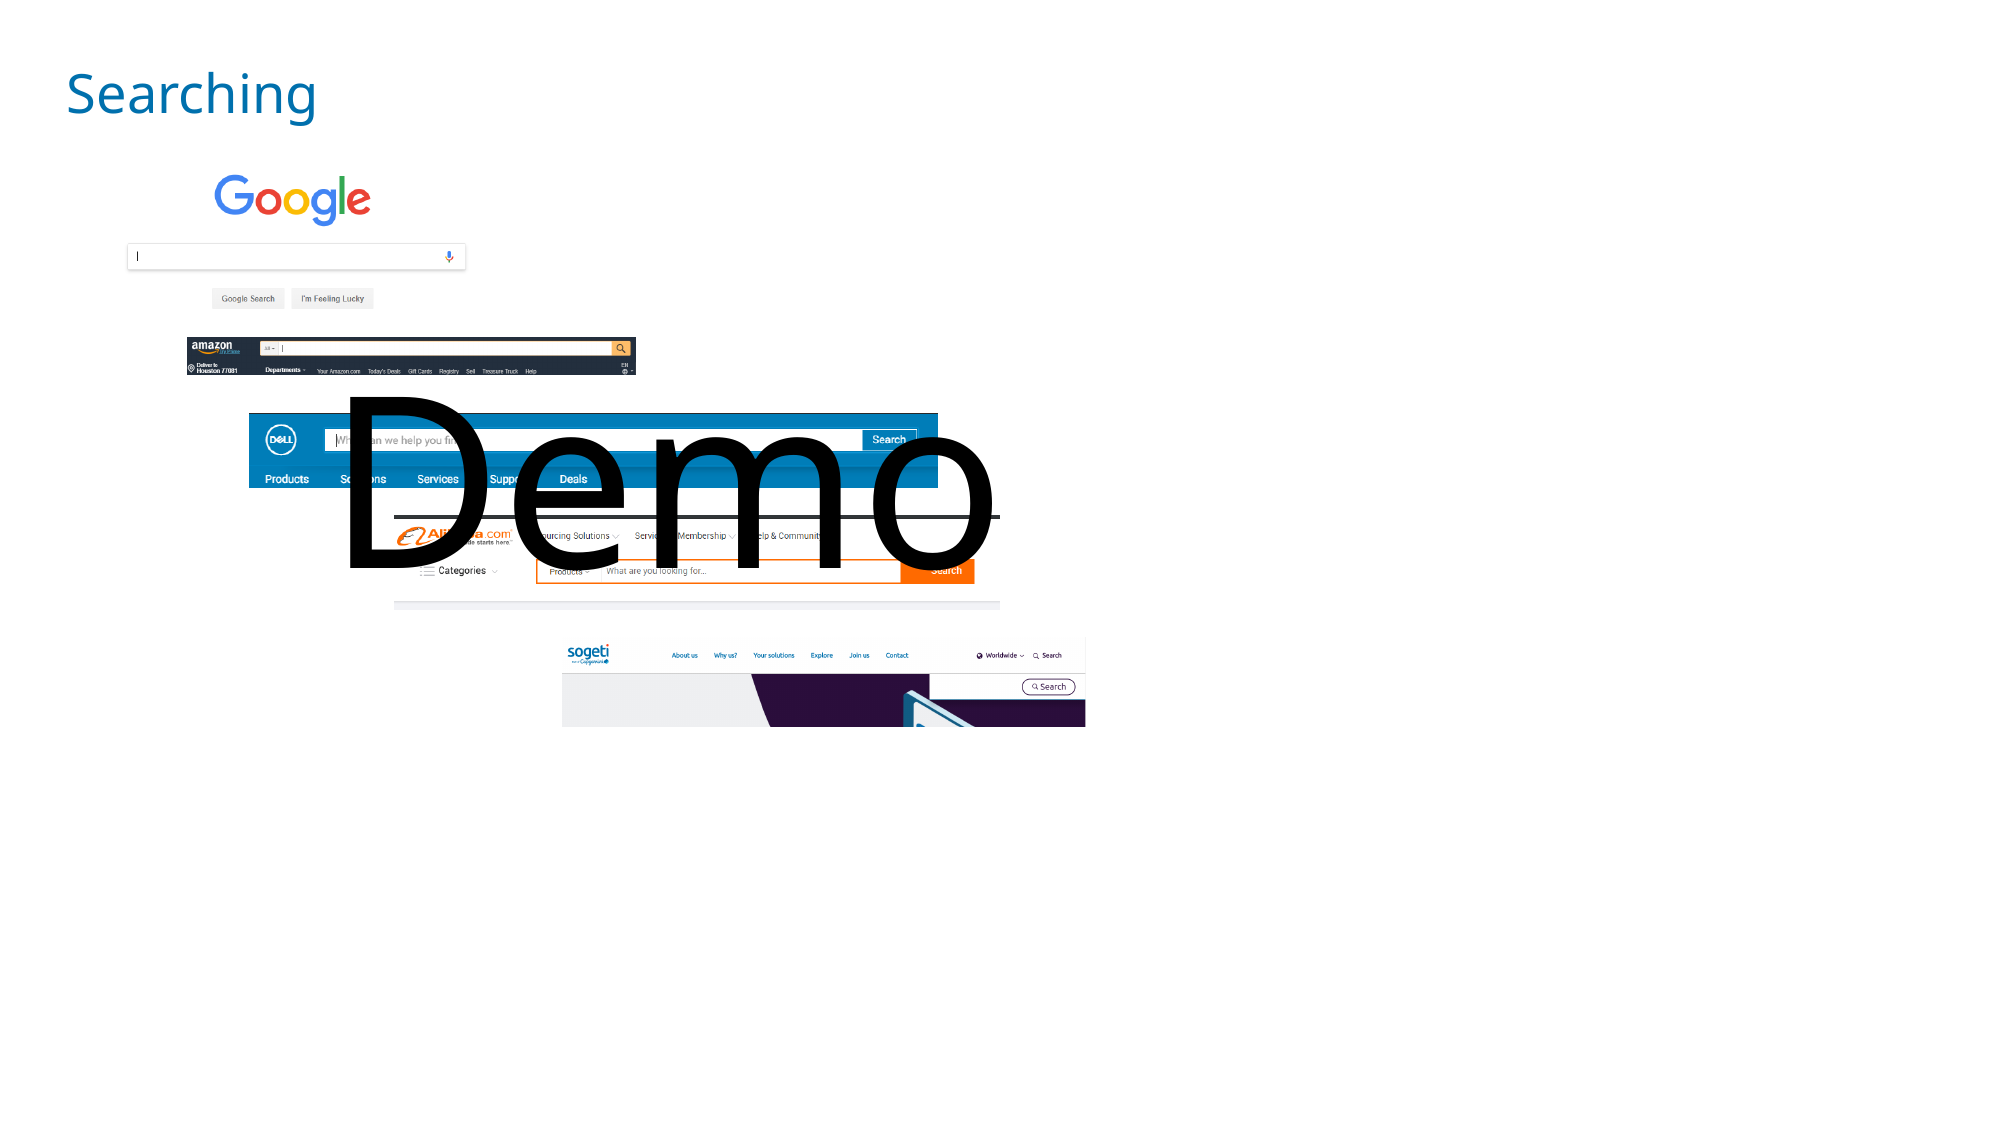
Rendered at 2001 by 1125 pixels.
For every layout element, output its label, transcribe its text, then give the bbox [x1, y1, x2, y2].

picture [187, 337, 636, 375]
picture [425, 477, 437, 482]
picture [299, 476, 308, 482]
picture [275, 437, 285, 442]
picture [112, 162, 475, 322]
picture [566, 477, 580, 483]
title Searching [66, 66, 1875, 208]
text_box Demo [312, 321, 1488, 624]
picture [562, 637, 1086, 727]
picture [876, 438, 938, 488]
picture [326, 413, 862, 488]
picture [394, 514, 1001, 610]
picture [886, 438, 896, 442]
